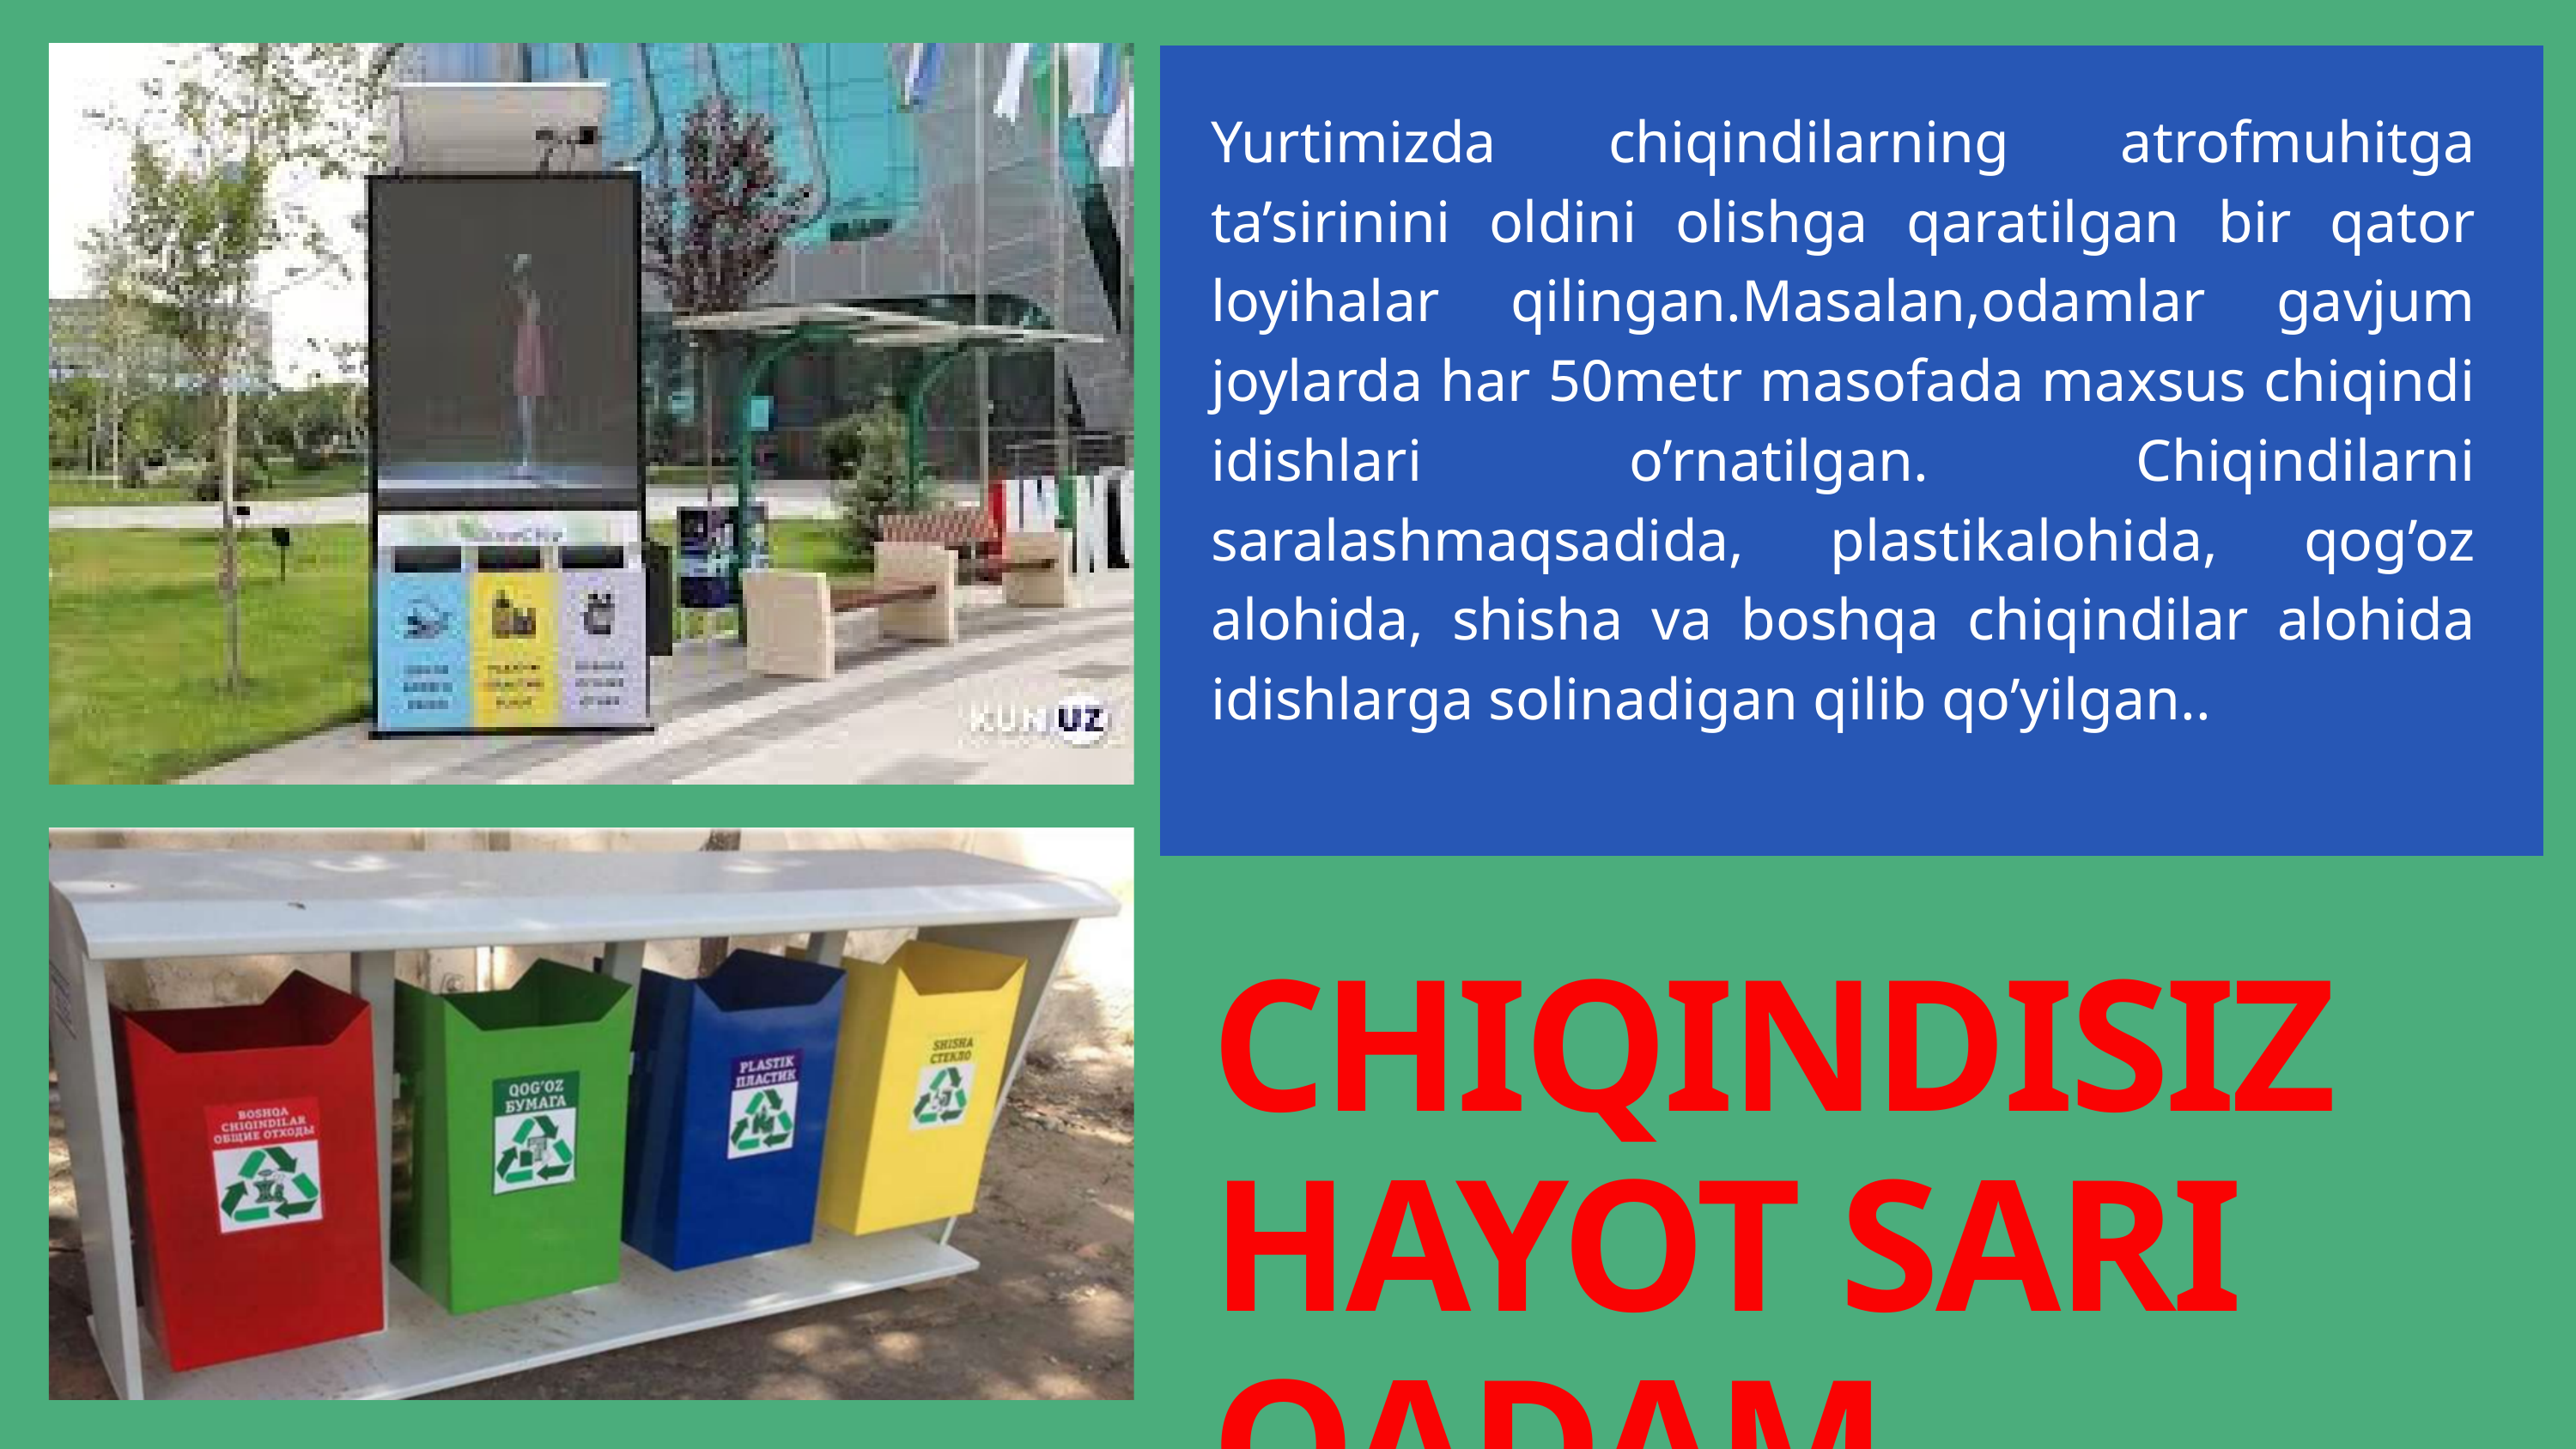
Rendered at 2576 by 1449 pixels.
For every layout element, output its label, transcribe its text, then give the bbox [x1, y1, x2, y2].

text_box [48, 43, 1134, 785]
text_box [48, 828, 1134, 1400]
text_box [1159, 45, 2544, 856]
text_box CHIQINDISIZ HAYOT SARI QADAM [1211, 947, 2576, 1449]
